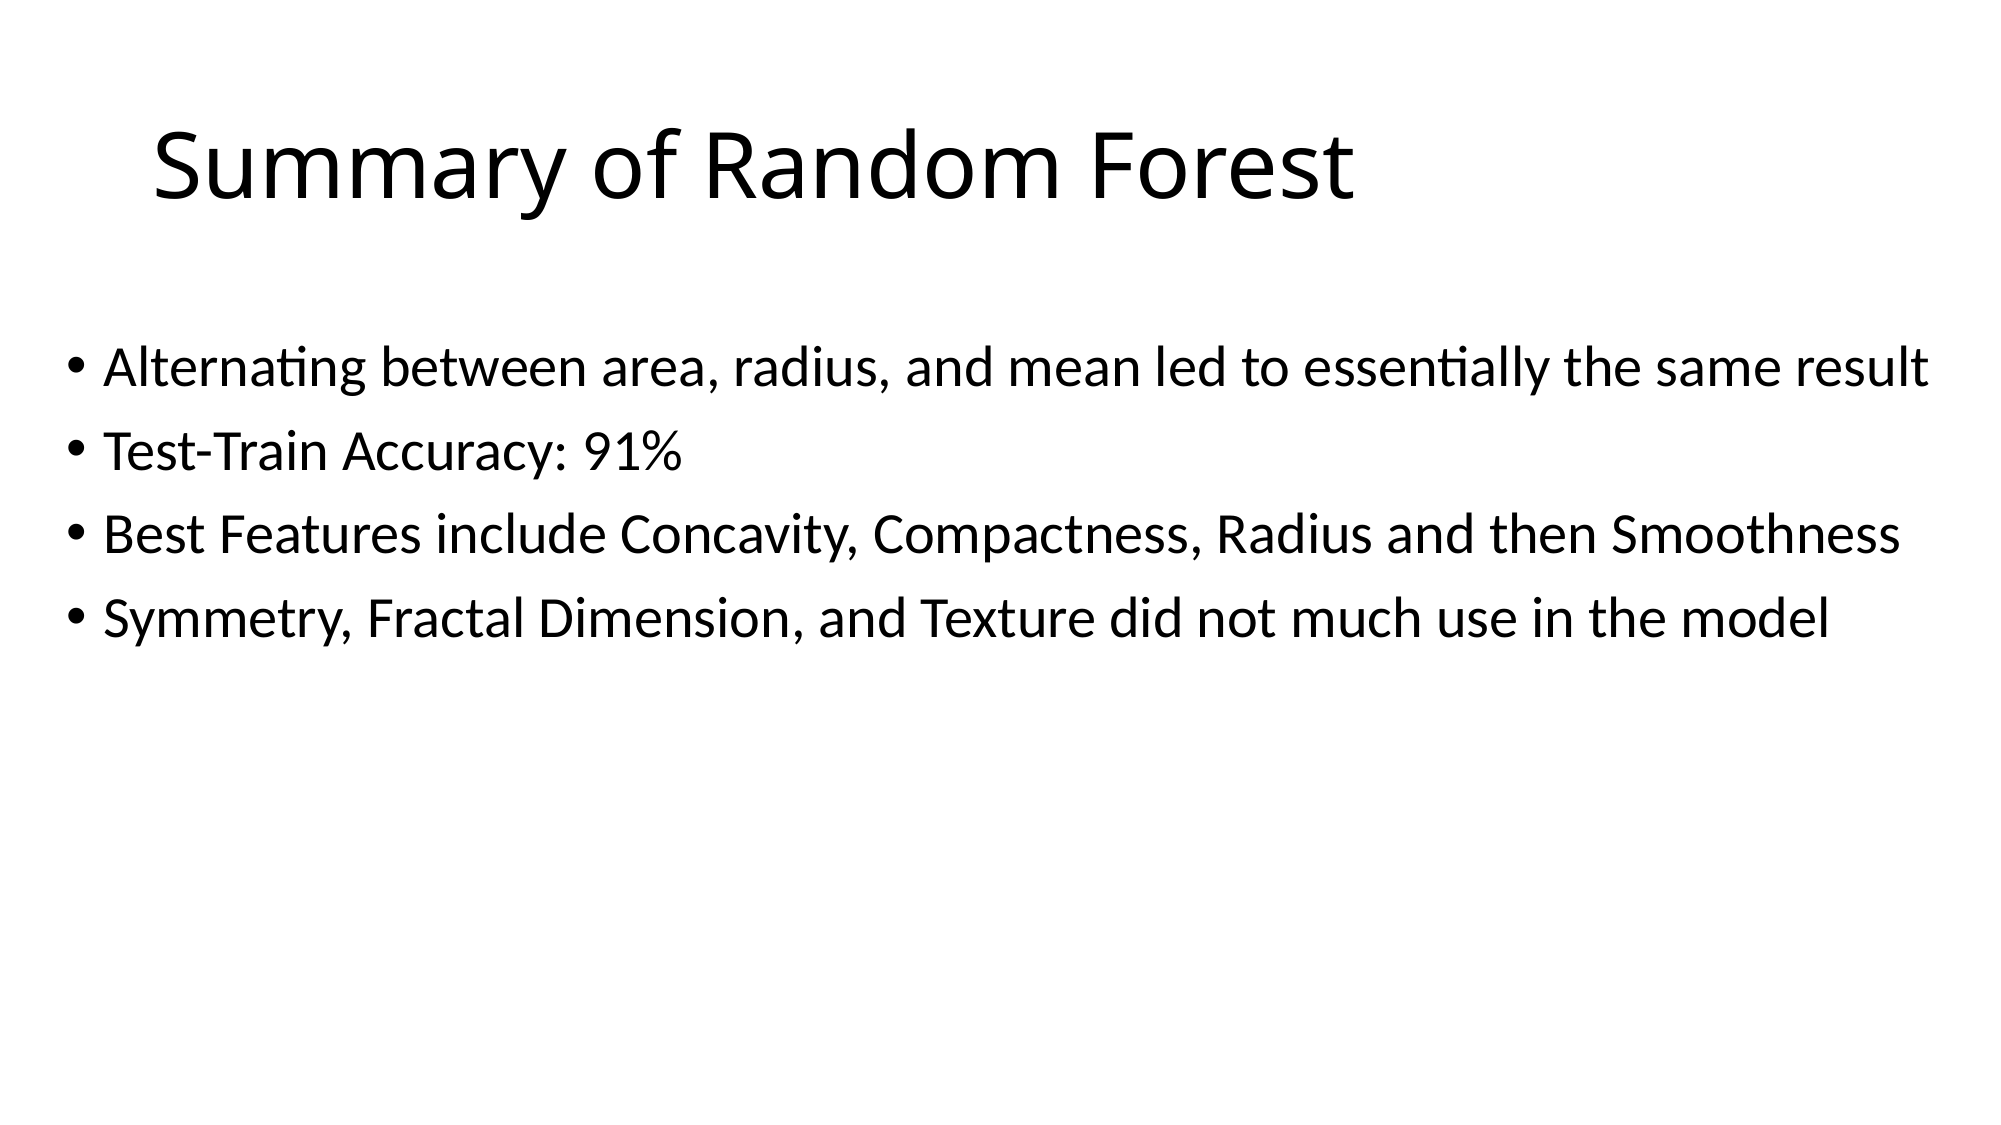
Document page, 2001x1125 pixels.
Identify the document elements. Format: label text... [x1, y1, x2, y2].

title Summary of Random Forest [137, 59, 1863, 278]
list Alternating between area, radius, and mean led to essentially the same result Test-Train Accuracy: 91% Best Features include Concavity, Compactness, Radius and then Smoothness Symmetry, Fractal Dimension, and Texture did not much use in the model [51, 328, 2000, 778]
